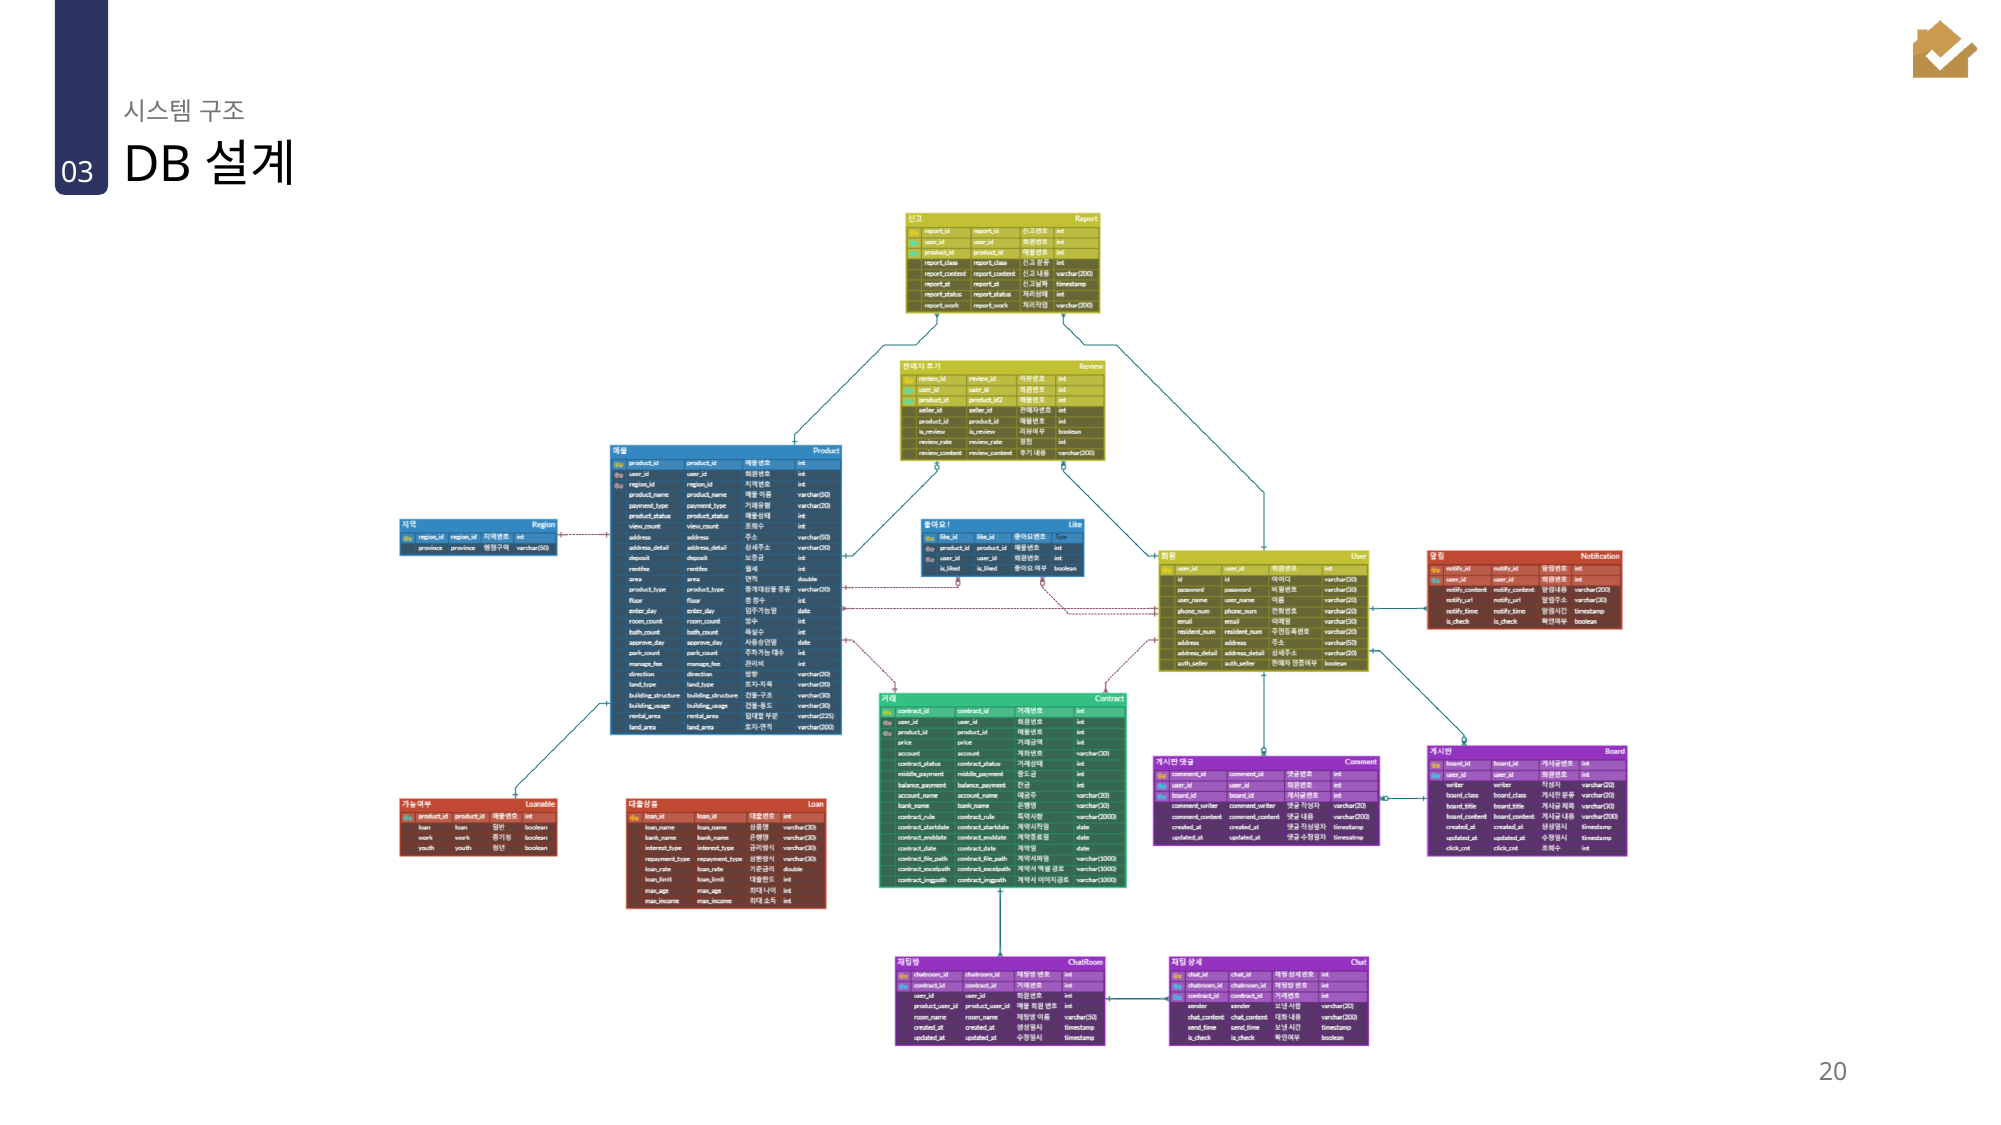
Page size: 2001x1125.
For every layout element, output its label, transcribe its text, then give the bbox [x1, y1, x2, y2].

picture [319, 211, 1681, 1048]
title DB설계 [108, 130, 1834, 210]
list 시스템 구조 [108, 91, 1834, 128]
picture [1913, 18, 1978, 78]
slide_number 20 [1412, 1042, 1863, 1103]
list 03 [46, 150, 119, 187]
